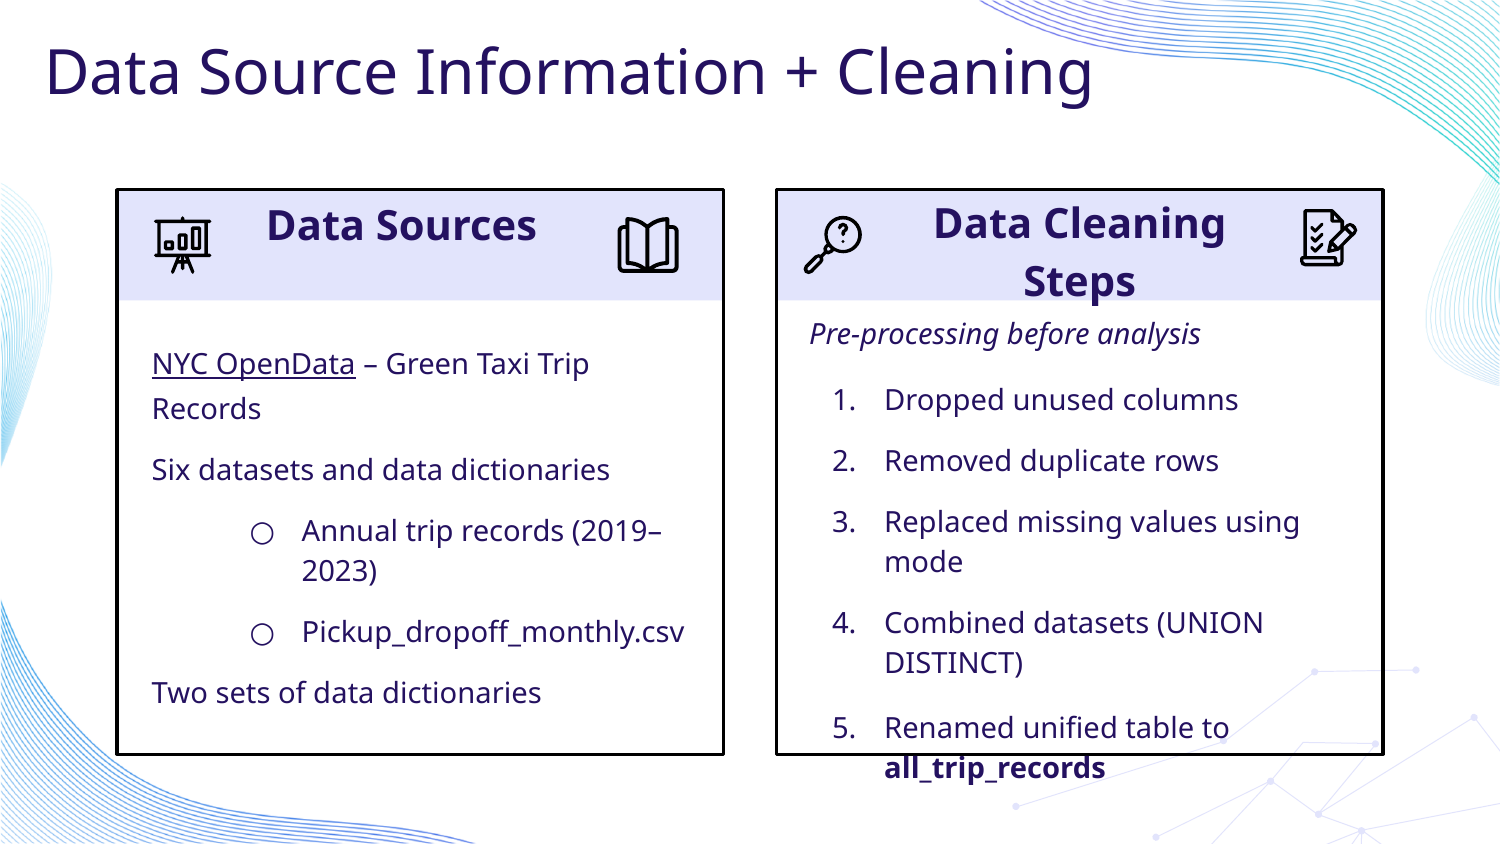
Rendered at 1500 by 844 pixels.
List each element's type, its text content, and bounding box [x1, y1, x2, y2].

text_box NYC OpenData – Green Taxi Trip Records Six datasets and data dictionaries Annual trip records (2019–2023) Pickup_dropoff_monthly.csv Two sets of data dictionaries [136, 339, 704, 726]
title Data Source Information + Cleaning [29, 17, 1294, 112]
text_box [776, 189, 1383, 755]
text_box Data Cleaning Steps [859, 189, 1301, 301]
text_box Pre-processing before analysis Dropped unused columns Removed duplicate rows Replaced missing values using mode Combined datasets (UNION DISTINCT) Renamed unified table to all_trip_records [794, 310, 1383, 733]
picture [969, 1, 1499, 391]
text_box [116, 189, 724, 755]
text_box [802, 215, 863, 275]
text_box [1299, 208, 1359, 267]
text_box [153, 215, 212, 274]
text_box [617, 217, 679, 273]
text_box Data Sources [185, 190, 618, 285]
picture [1, 152, 507, 843]
